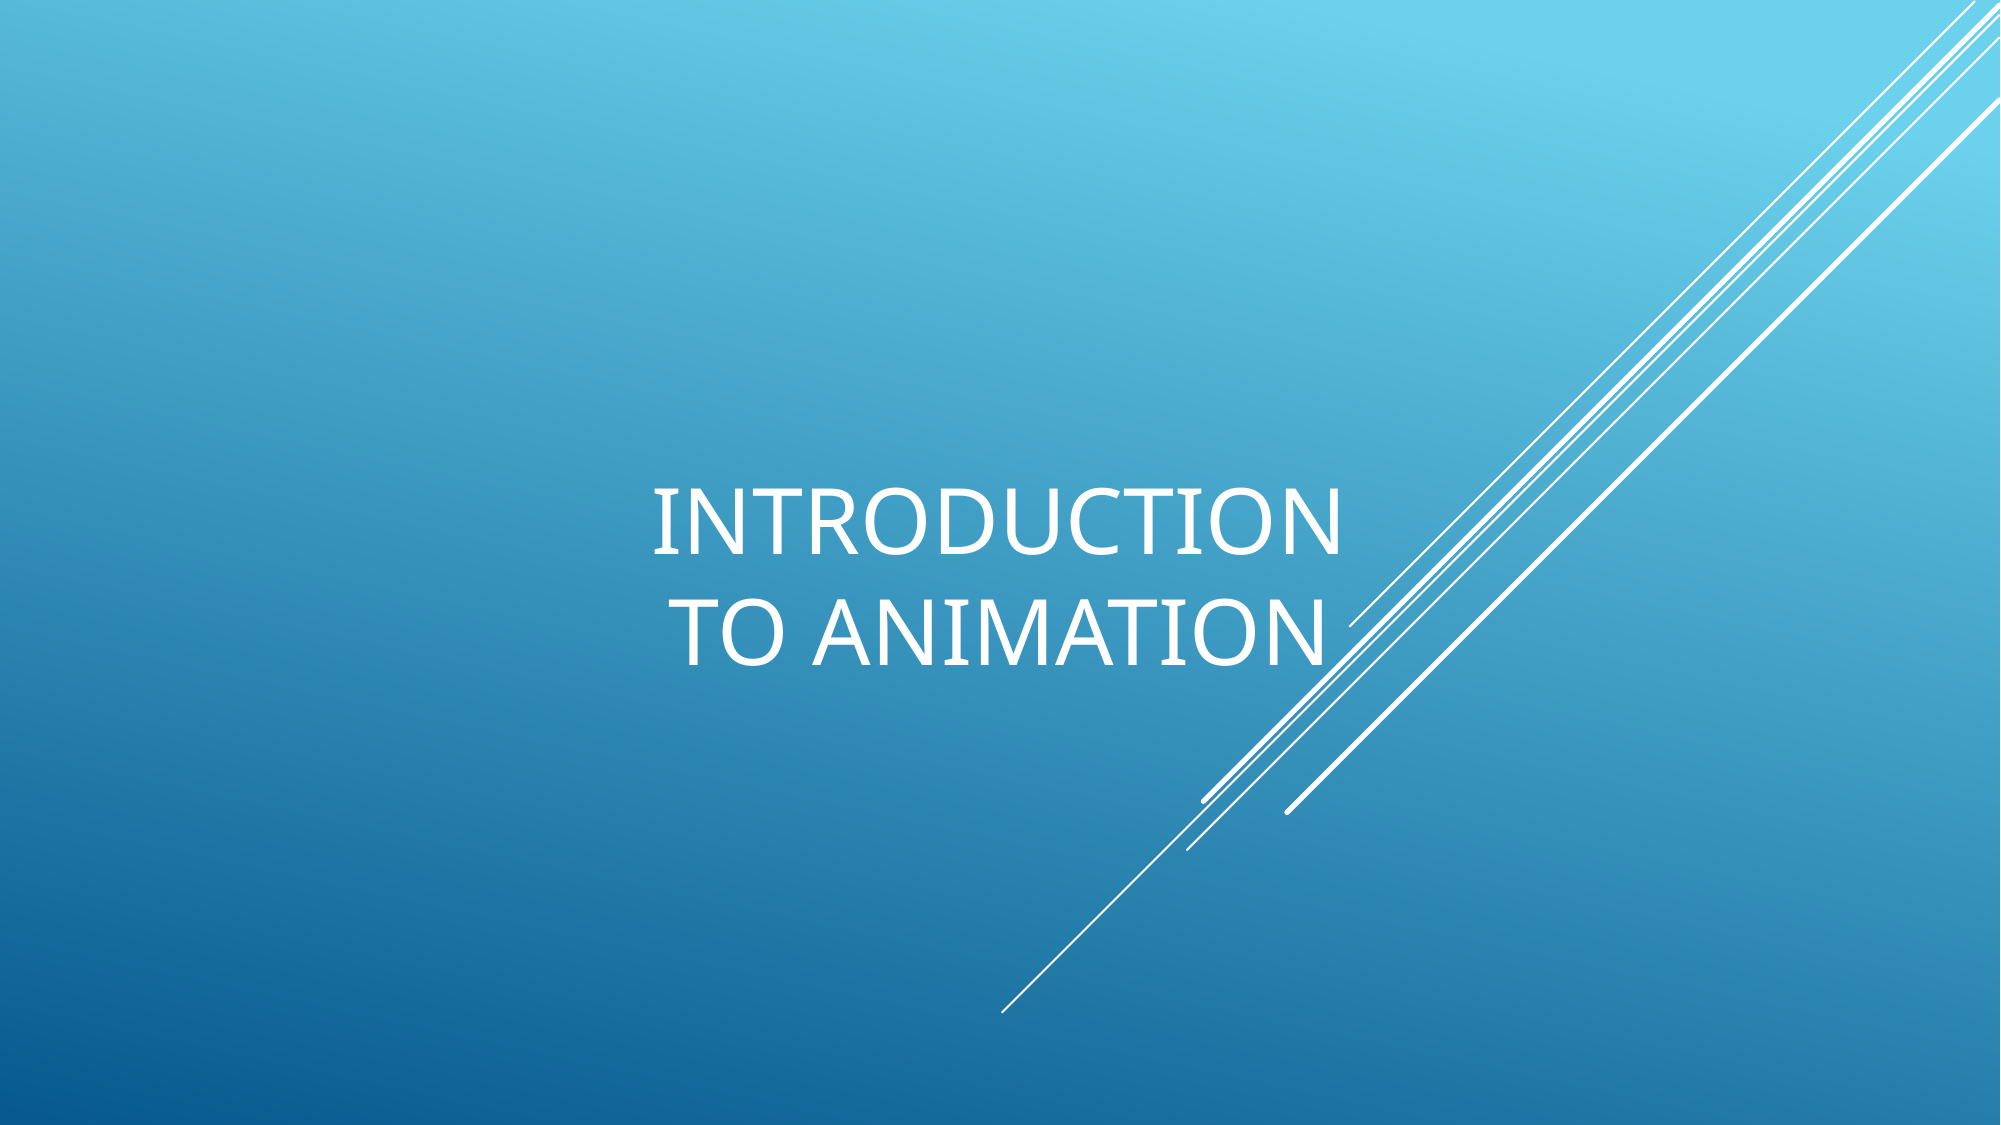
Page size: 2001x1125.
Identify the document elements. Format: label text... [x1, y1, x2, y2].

title INTRODUCTION TO Animation [249, 434, 1750, 691]
